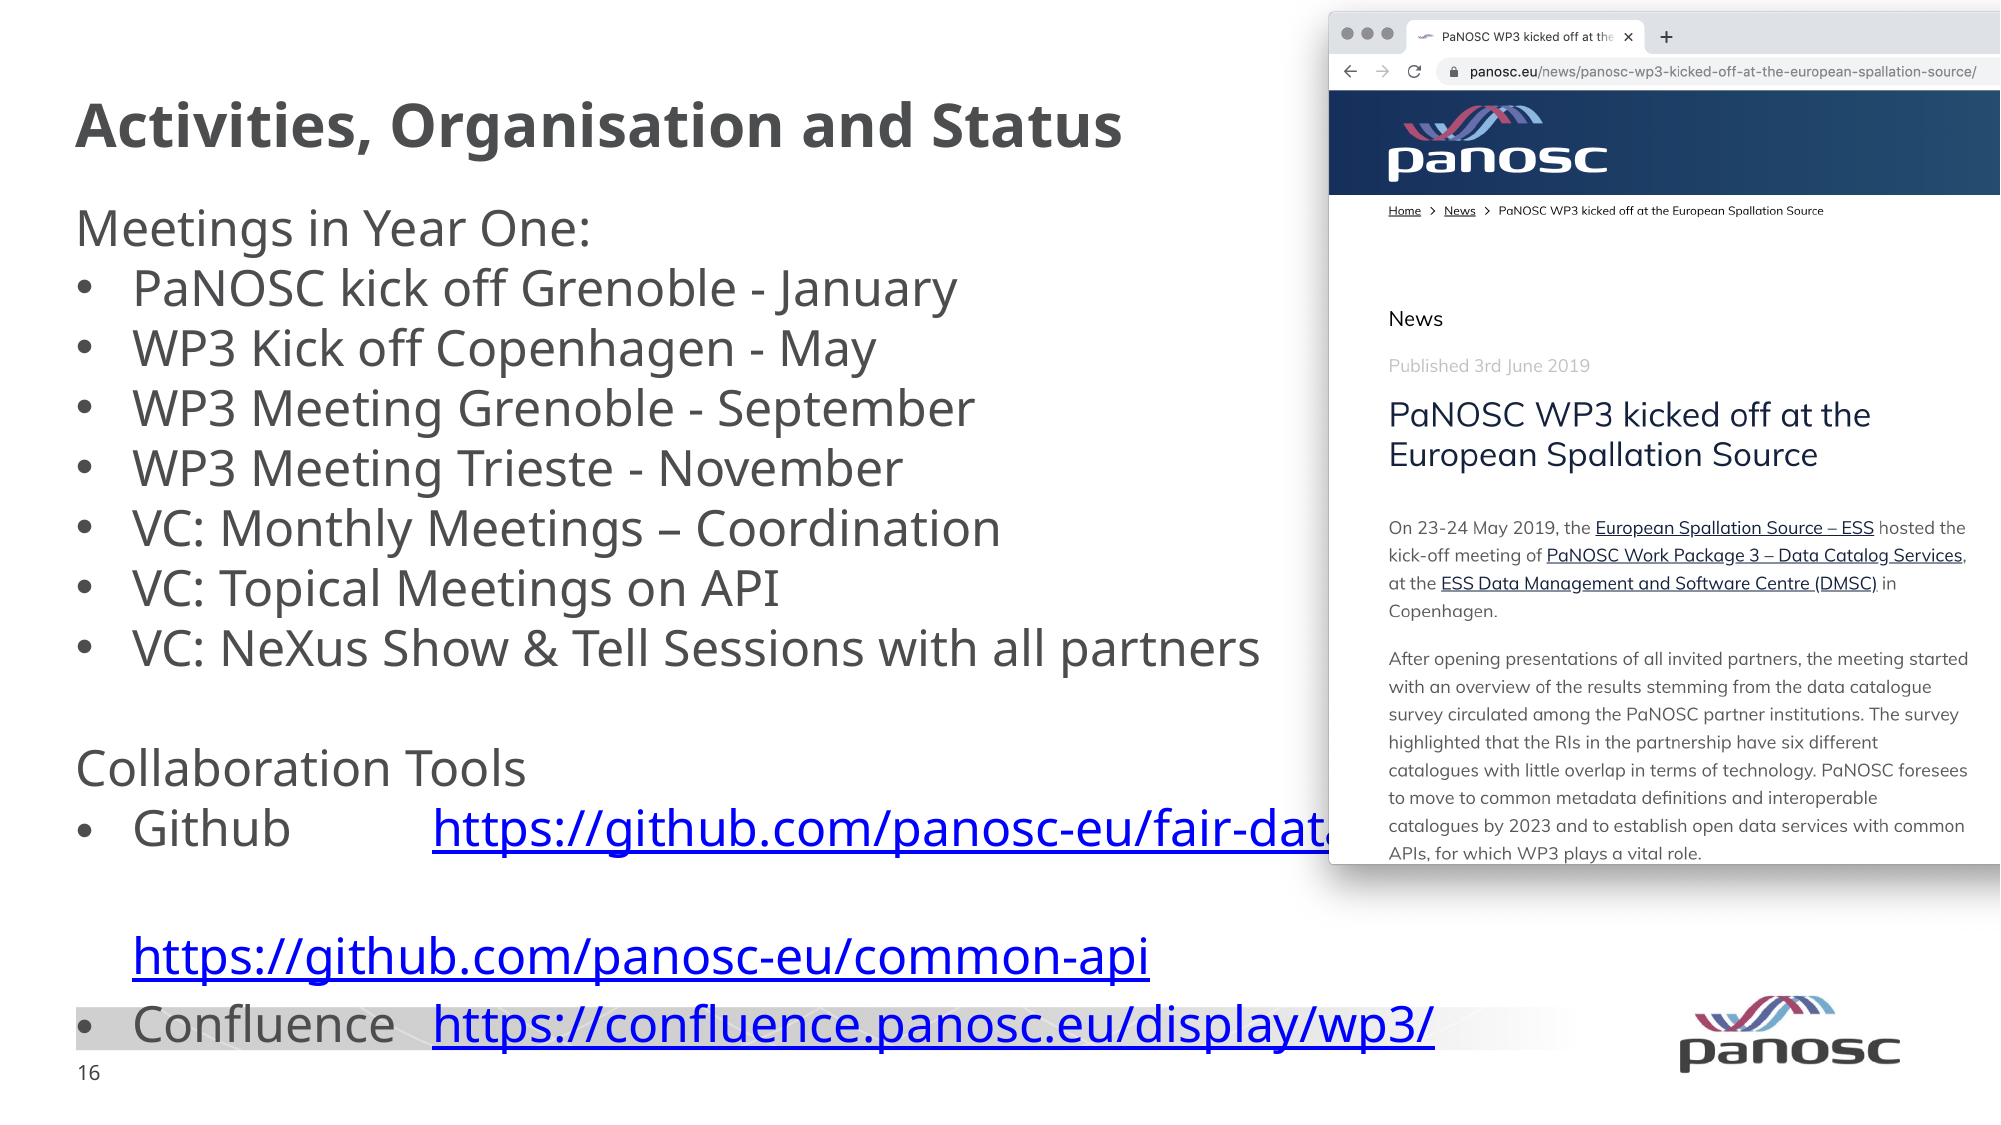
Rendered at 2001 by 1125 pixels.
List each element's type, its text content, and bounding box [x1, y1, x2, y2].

list Meetings in Year One: PaNOSC kick off Grenoble - January WP3 Kick off Copenhagen - May WP3 Meeting Grenoble - September WP3 Meeting Trieste - November VC: Monthly Meetings – Coordination VC: Topical Meetings on API VC: NeXus Show & Tell Sessions with all partners Collaboration Tools Github https://github.com/panosc-eu/fair-data-api https://github.com/panosc-eu/common-api Confluence https://confluence.panosc.eu/display/wp3/ [75, 195, 1738, 984]
picture [1, 962, 1999, 1125]
title Activities, Organisation and Status [75, 86, 1268, 160]
picture [1273, 0, 2000, 938]
